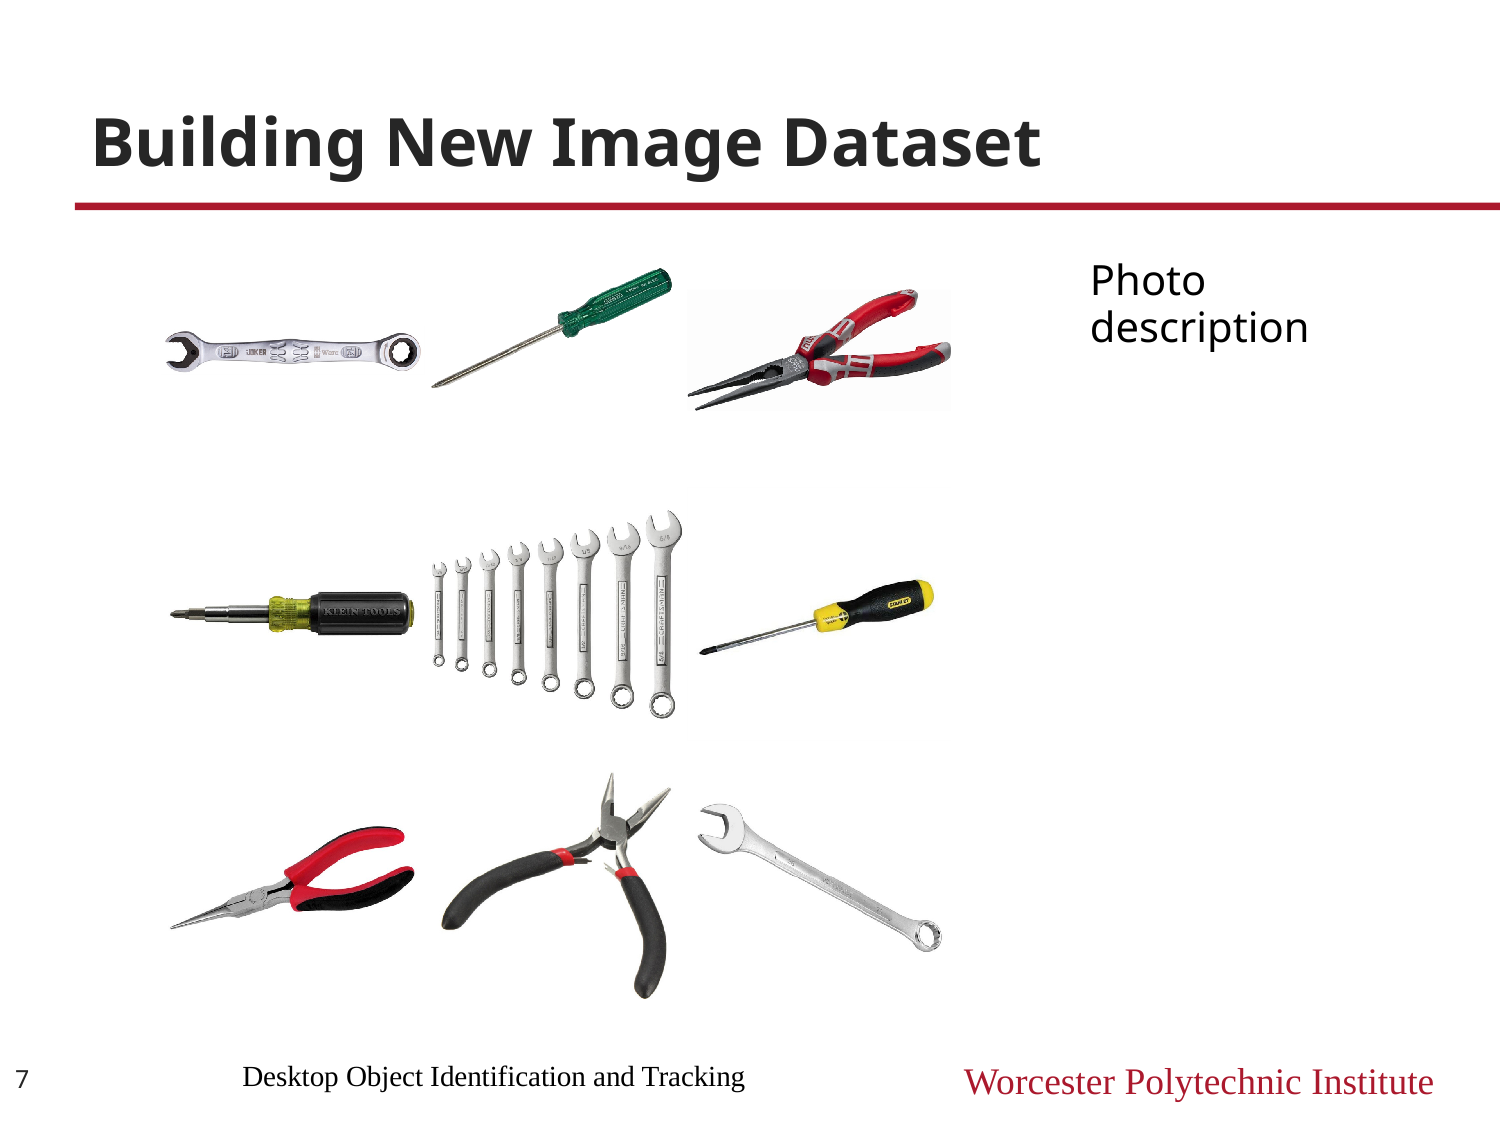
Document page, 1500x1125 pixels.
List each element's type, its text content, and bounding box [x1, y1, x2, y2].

slide_number 7 [0, 1047, 75, 1113]
list Photo description [1074, 249, 1425, 1013]
title Building New Image Dataset [75, 56, 1425, 188]
footer Desktop Object Identification and Tracking [75, 1050, 913, 1100]
picture [74, 249, 1039, 1014]
